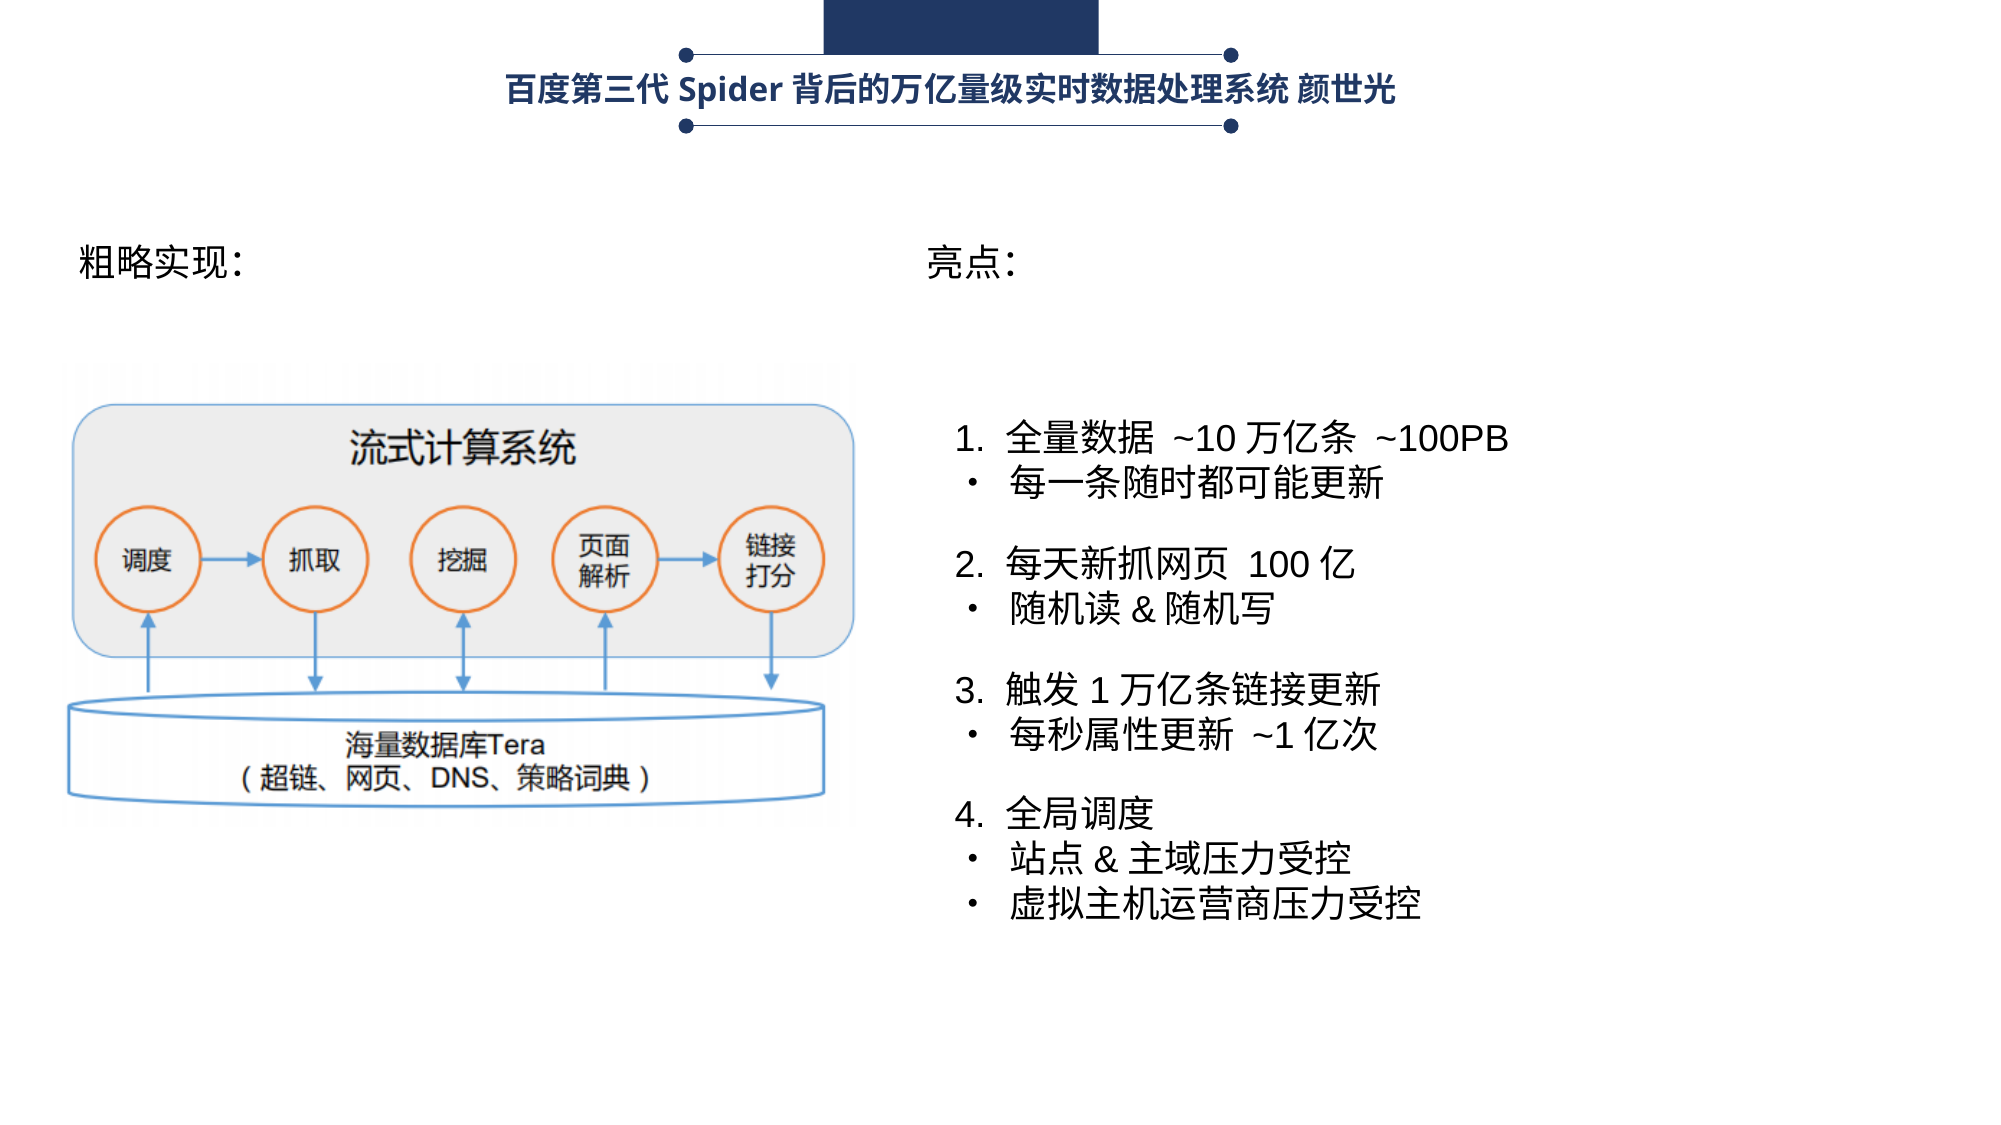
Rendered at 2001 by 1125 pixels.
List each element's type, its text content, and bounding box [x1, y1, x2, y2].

picture [62, 362, 862, 827]
text_box 2. 每天新抓网页 100亿 • 随机读&随机写 [939, 532, 1479, 637]
text_box 百度第三代Spider背后的万亿量级实时数据处理系统 颜世光 [87, 40, 1815, 116]
text_box 亮点： [911, 231, 1310, 291]
text_box 4. 全局调度 • 站点&主域压力受控 • 虚拟主机运营商压力受控 [939, 782, 1815, 933]
text_box 1. 全量数据 ~10万亿条 ~100PB • 每一条随时都可能更新 [939, 406, 1815, 512]
text_box 粗略实现： [64, 231, 462, 291]
text_box 3. 触发1万亿条链接更新 • 每秒属性更新 ~1亿次 [939, 658, 1815, 763]
